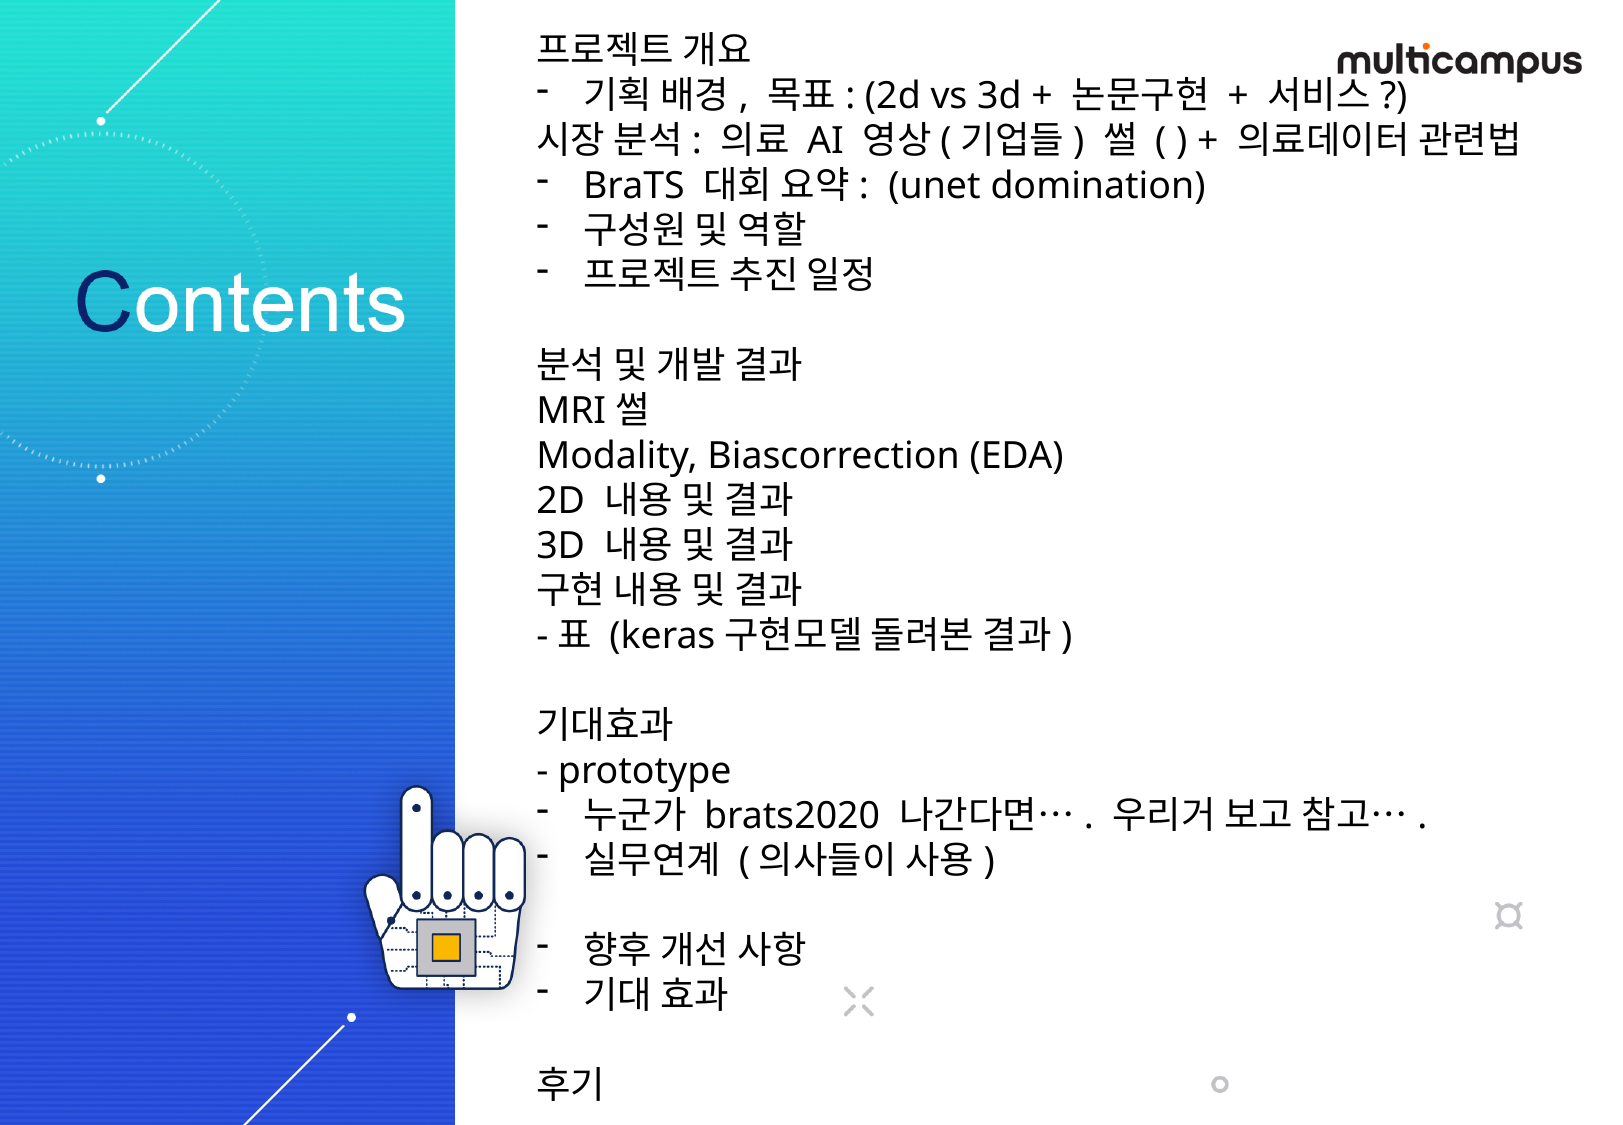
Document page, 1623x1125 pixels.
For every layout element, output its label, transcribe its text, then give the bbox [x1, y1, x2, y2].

text_box 프로젝트 개요 기획 배경, 목표: (2d vs 3d + 논문구현 + 서비스?) 시장 분석: 의료 AI 영상(기업들) 썰 ( ) + 의료데이터 관련법 BraTS 대회 요약: (unet domination) 구성원 및 역할 프로젝트 추진 일정 분석 및 개발 결과 MRI썰 Modality, Biascorrection (EDA) 2D 내용 및 결과 3D 내용 및 결과 구현 내용 및 결과 -표 (keras구현모델 돌려본 결과) 기대효과 - prototype 누군가 brats2020 나간다면…. 우리거 보고 참고…. 실무연계 (의사들이 사용) 향후 개선 사항 기대 효과 후기 [528, 19, 1623, 1114]
picture [0, 0, 1623, 1125]
